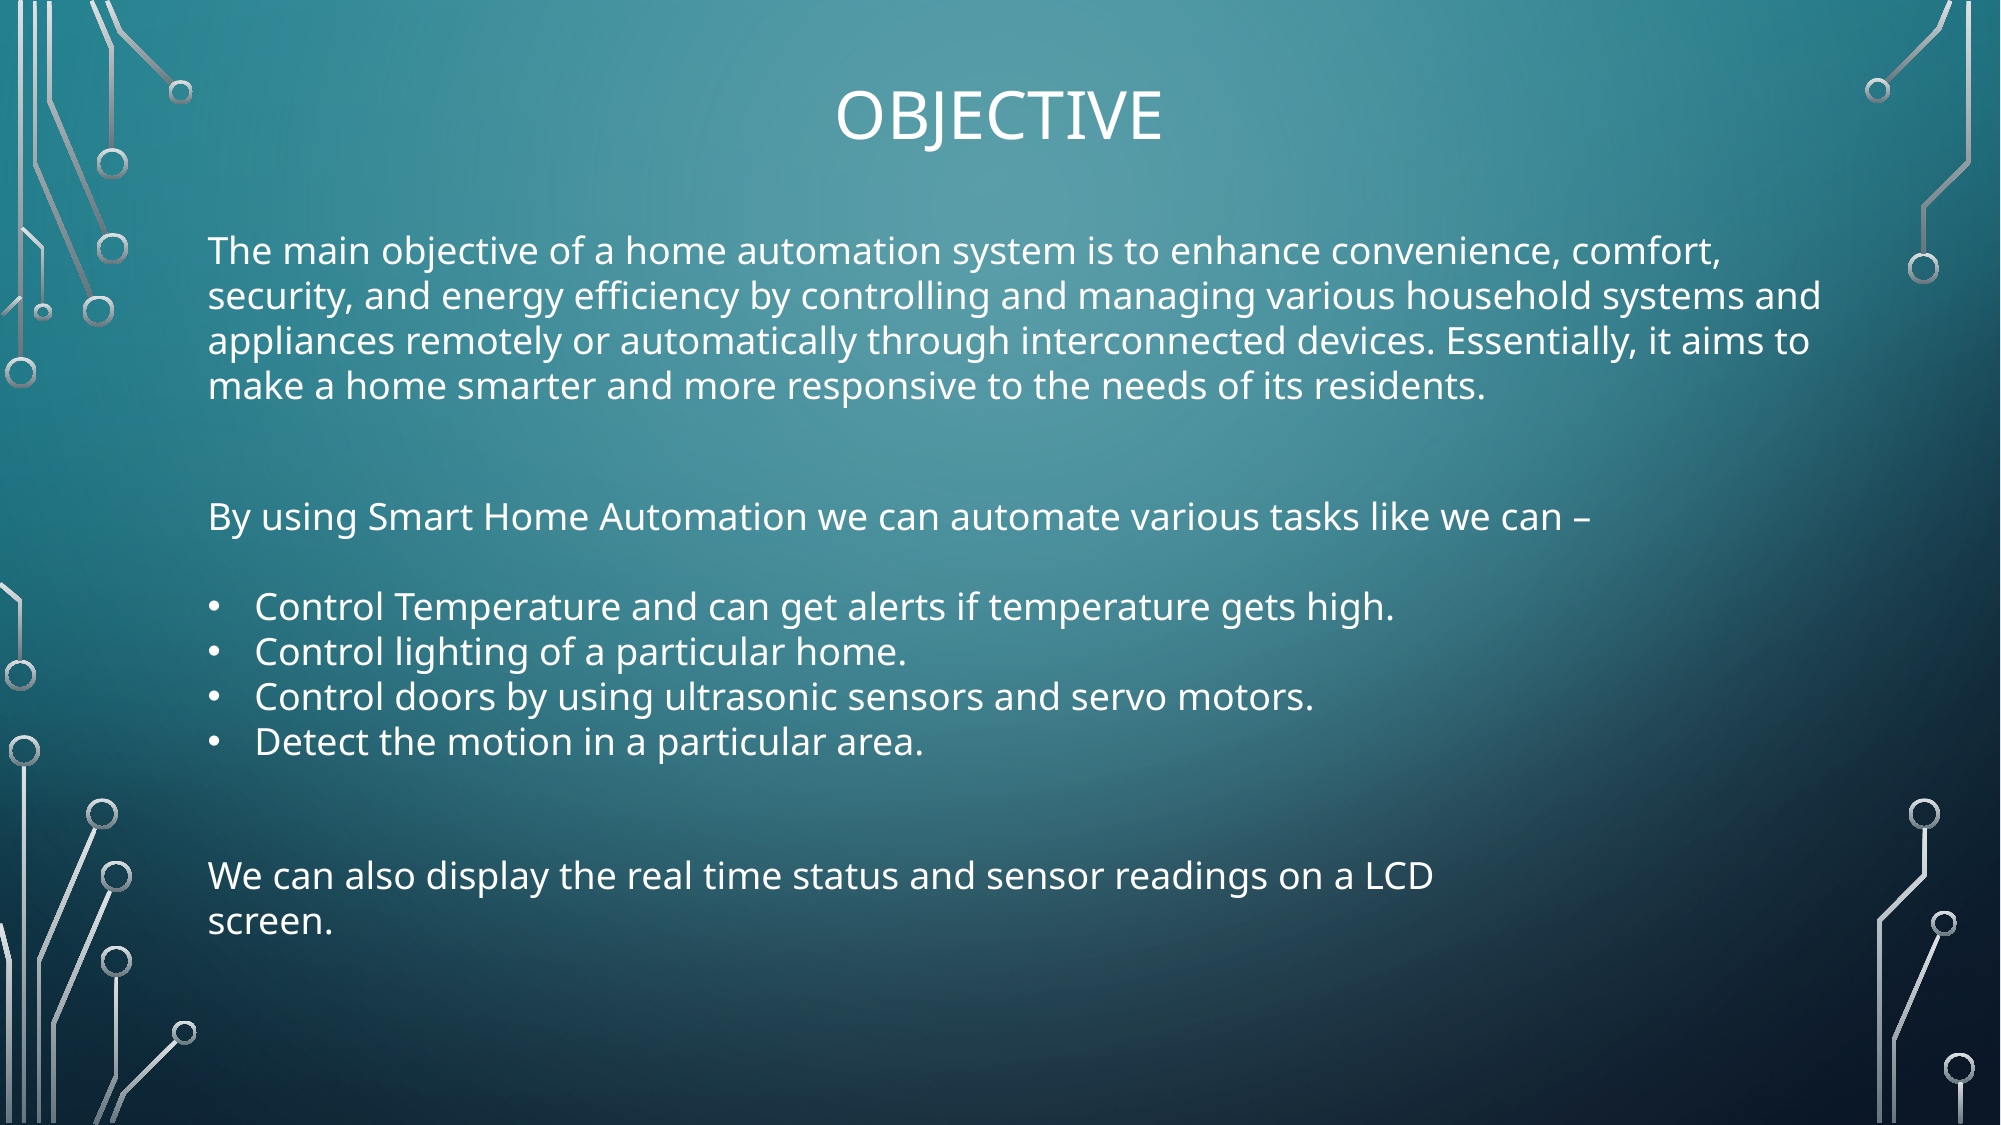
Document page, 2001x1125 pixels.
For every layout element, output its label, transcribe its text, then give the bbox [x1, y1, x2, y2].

text_box OBJECTIVE [747, 65, 1253, 161]
text_box We can also display the real time status and sensor readings on a LCD screen. [192, 844, 1461, 950]
text_box The main objective of a home automation system is to enhance convenience, comfort, security, and energy efficiency by controlling and managing various household systems and appliances remotely or automatically through interconnected devices. Essentially, it aims to make a home smarter and more responsive to the needs of its residents. [192, 219, 1885, 415]
text_box By using Smart Home Automation we can automate various tasks like we can – Control Temperature and can get alerts if temperature gets high. Control lighting of a particular home. Control doors by using ultrasonic sensors and servo motors. Detect the motion in a particular area. [192, 485, 1777, 816]
